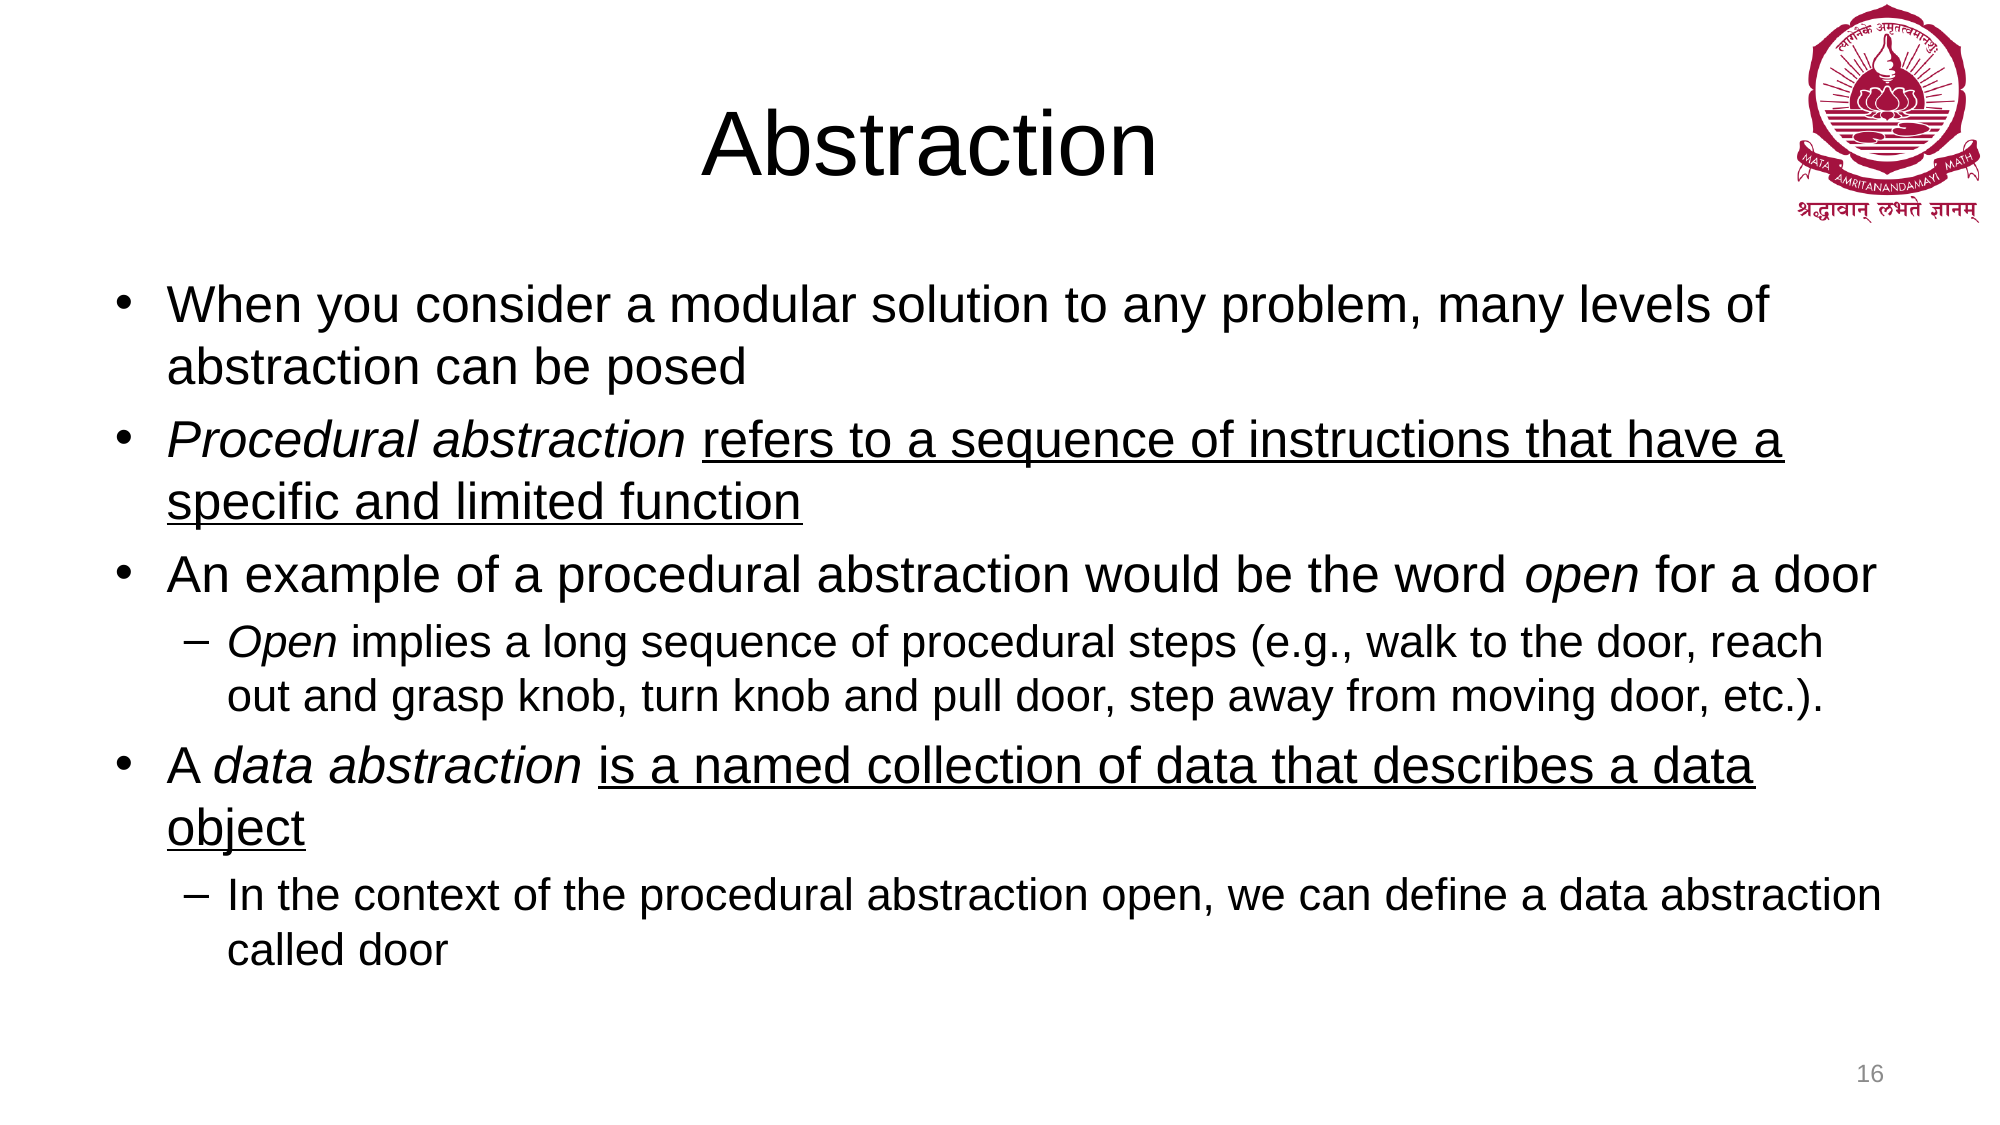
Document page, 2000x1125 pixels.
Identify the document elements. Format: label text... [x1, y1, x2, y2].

picture [1776, 1, 2000, 225]
slide_number 16 [1432, 1042, 1900, 1103]
title Abstraction [99, 45, 1763, 233]
list When you consider a modular solution to any problem, many levels of abstraction can be posed Procedural abstraction refers to a sequence of instructions that have a specific and limited function An example of a procedural abstraction would be the word open for a door Open implies a long sequence of procedural steps (e.g., walk to the door, reach out and grasp knob, turn knob and pull door, step away from moving door, etc.). A data abstraction is a named collection of data that describes a data object In the context of the procedural abstraction open, we can define a data abstraction called door [99, 262, 1900, 1043]
